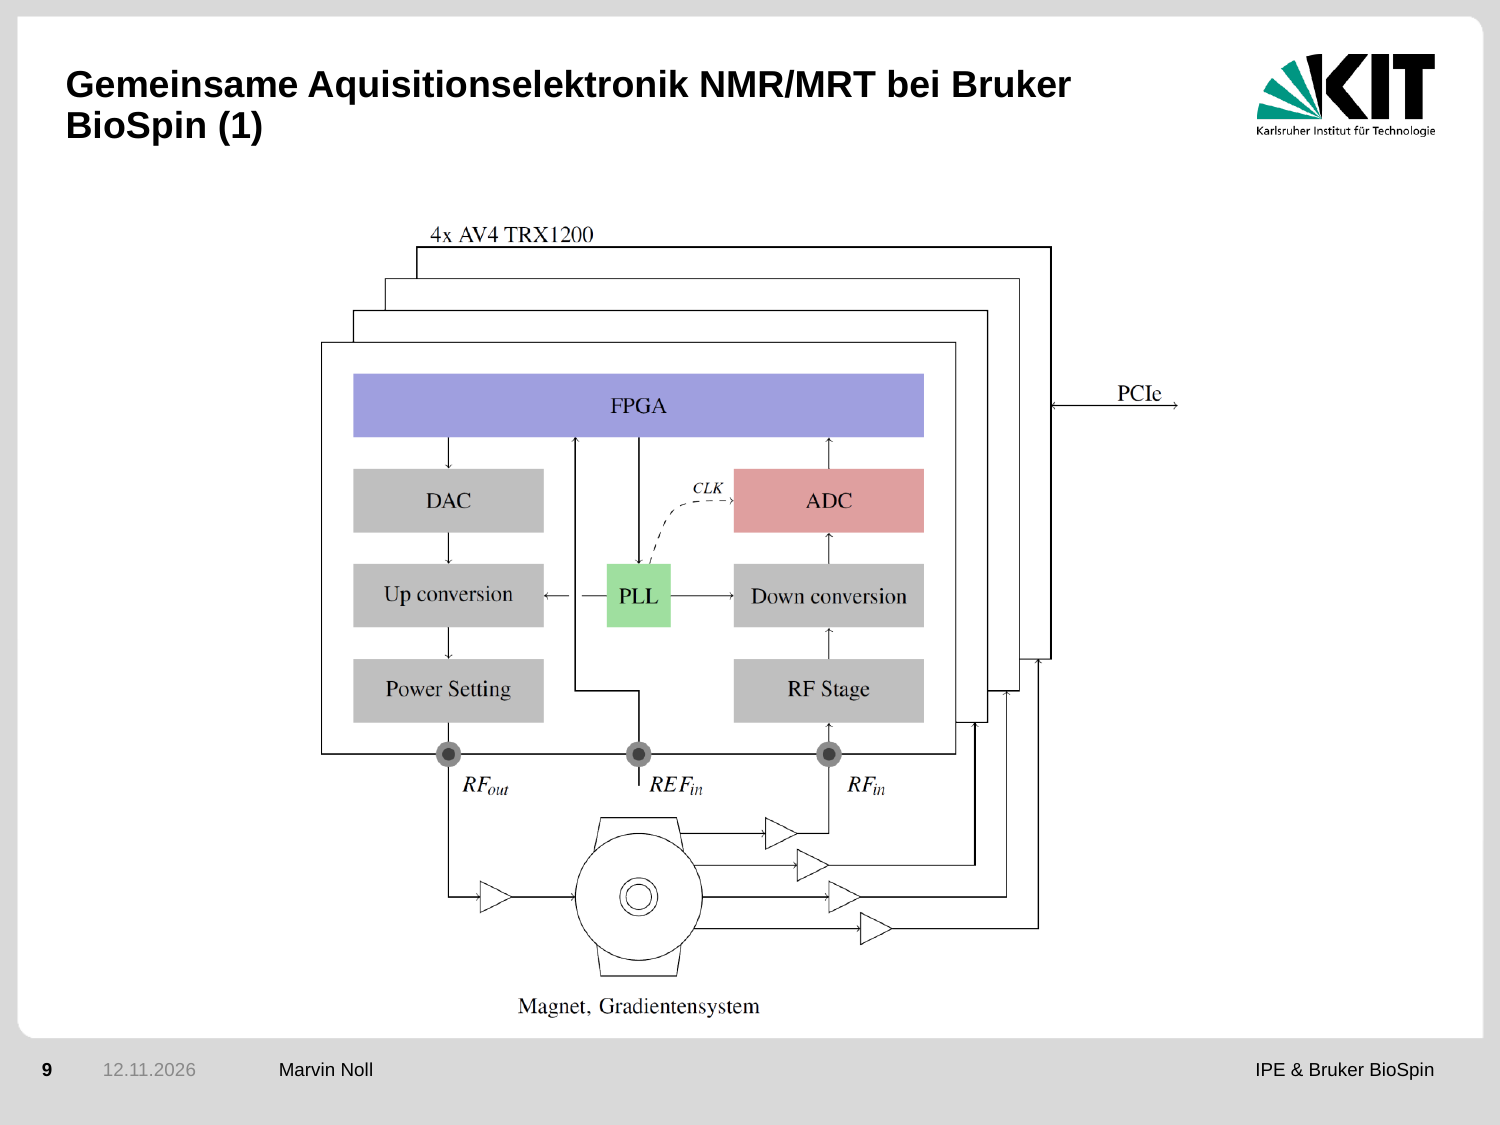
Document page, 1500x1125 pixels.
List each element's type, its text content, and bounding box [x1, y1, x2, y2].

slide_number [102, 1057, 272, 1118]
picture [0, 0, 1500, 1125]
slide_number 9 [41, 1057, 96, 1106]
title Gemeinsame Aquisitionselektronik NMR/MRT bei Bruker BioSpin (1) [65, 64, 1192, 147]
